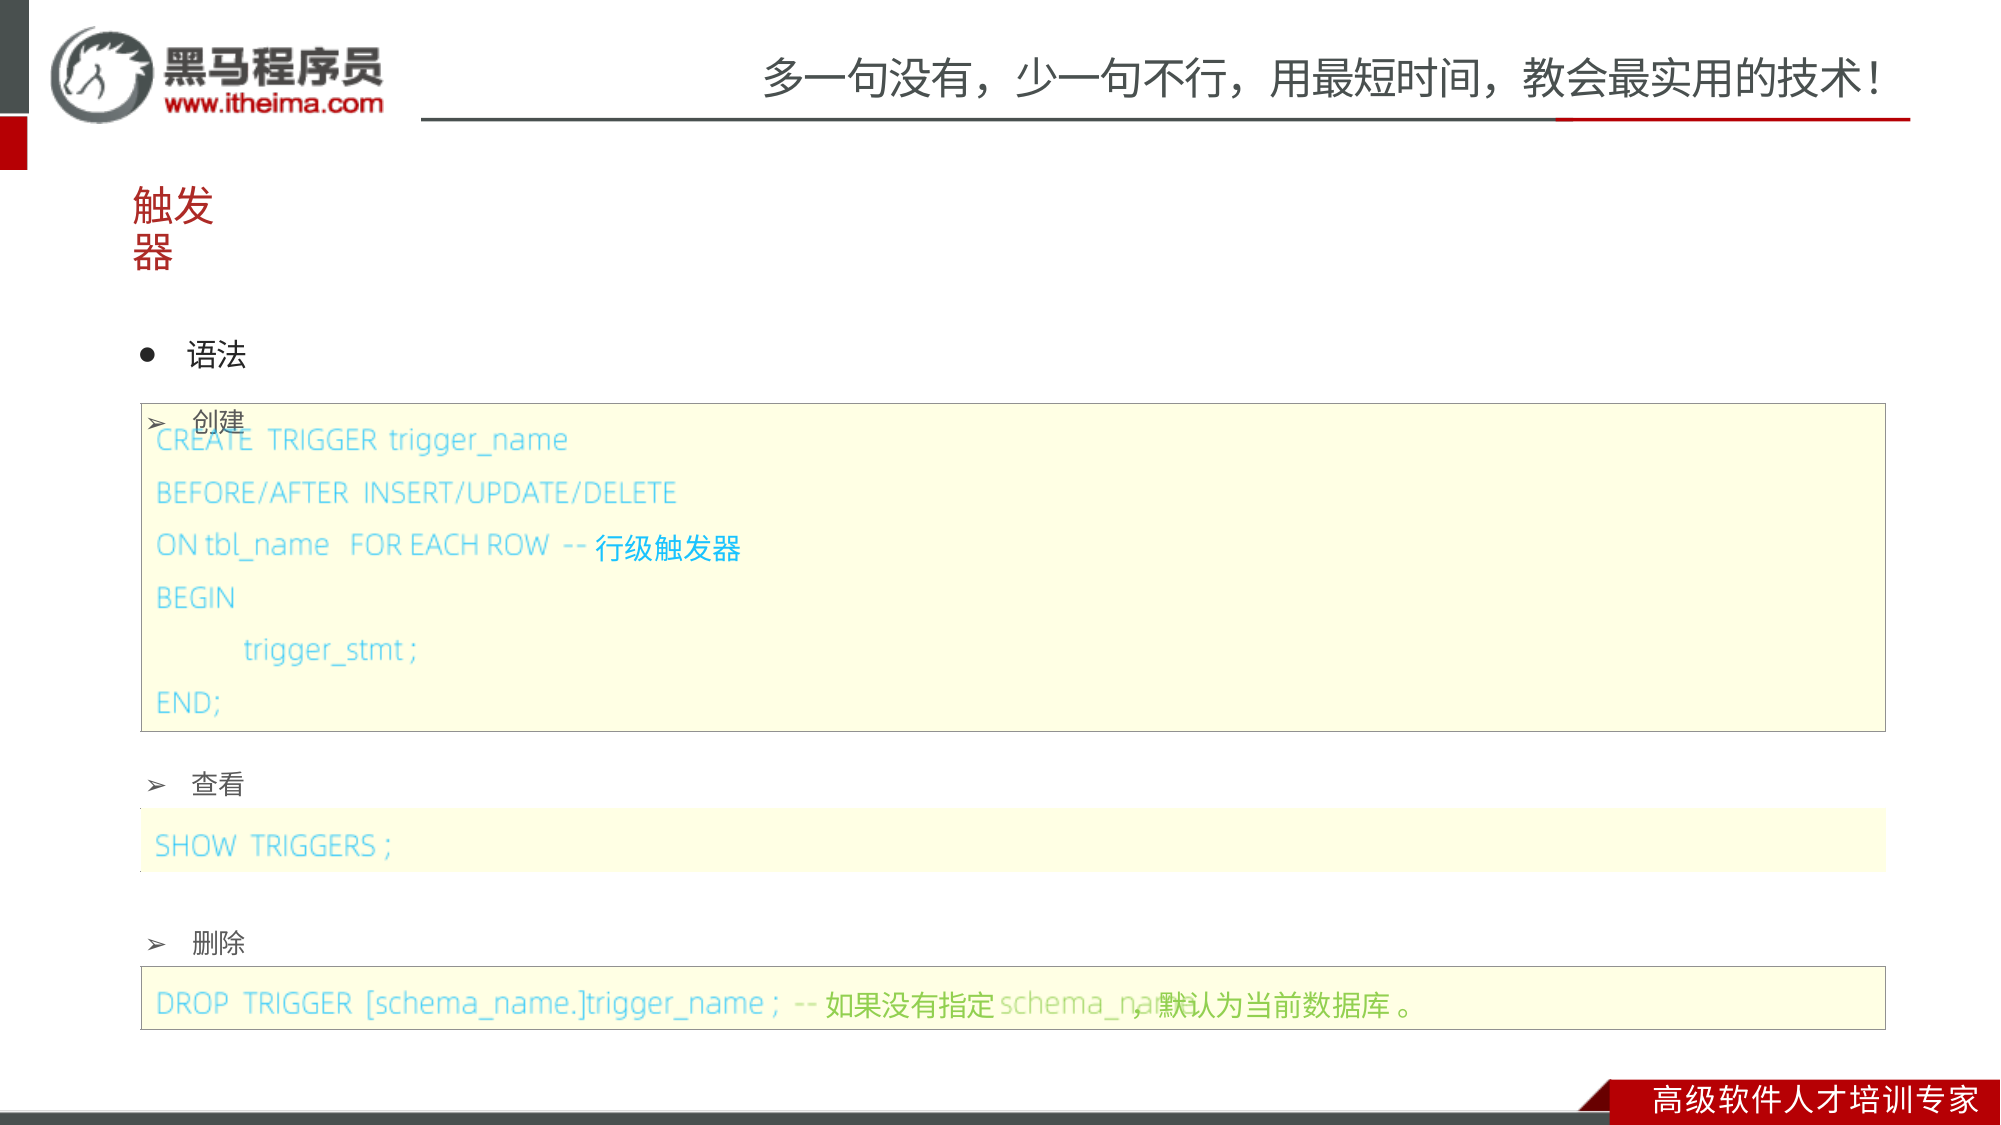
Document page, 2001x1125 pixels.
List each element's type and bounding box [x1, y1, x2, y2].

picture [0, 0, 29, 170]
picture [1000, 978, 1214, 1025]
table_header [142, 404, 1885, 731]
picture [350, 520, 601, 566]
picture [155, 415, 584, 461]
text_box [142, 925, 249, 962]
picture [155, 520, 346, 566]
text_box [420, 117, 1911, 122]
picture [155, 467, 693, 514]
picture [155, 678, 239, 724]
text_box [1649, 1079, 2000, 1125]
picture [155, 573, 252, 619]
picture [244, 625, 430, 671]
text_box [759, 53, 1929, 106]
text_box [142, 766, 249, 803]
picture [0, 1079, 1649, 1125]
picture [50, 26, 384, 124]
picture [140, 808, 1886, 872]
table_header [142, 967, 1885, 1029]
picture [155, 978, 831, 1025]
text_box [593, 529, 744, 568]
text_box [823, 976, 1497, 1029]
text_box [130, 182, 257, 396]
